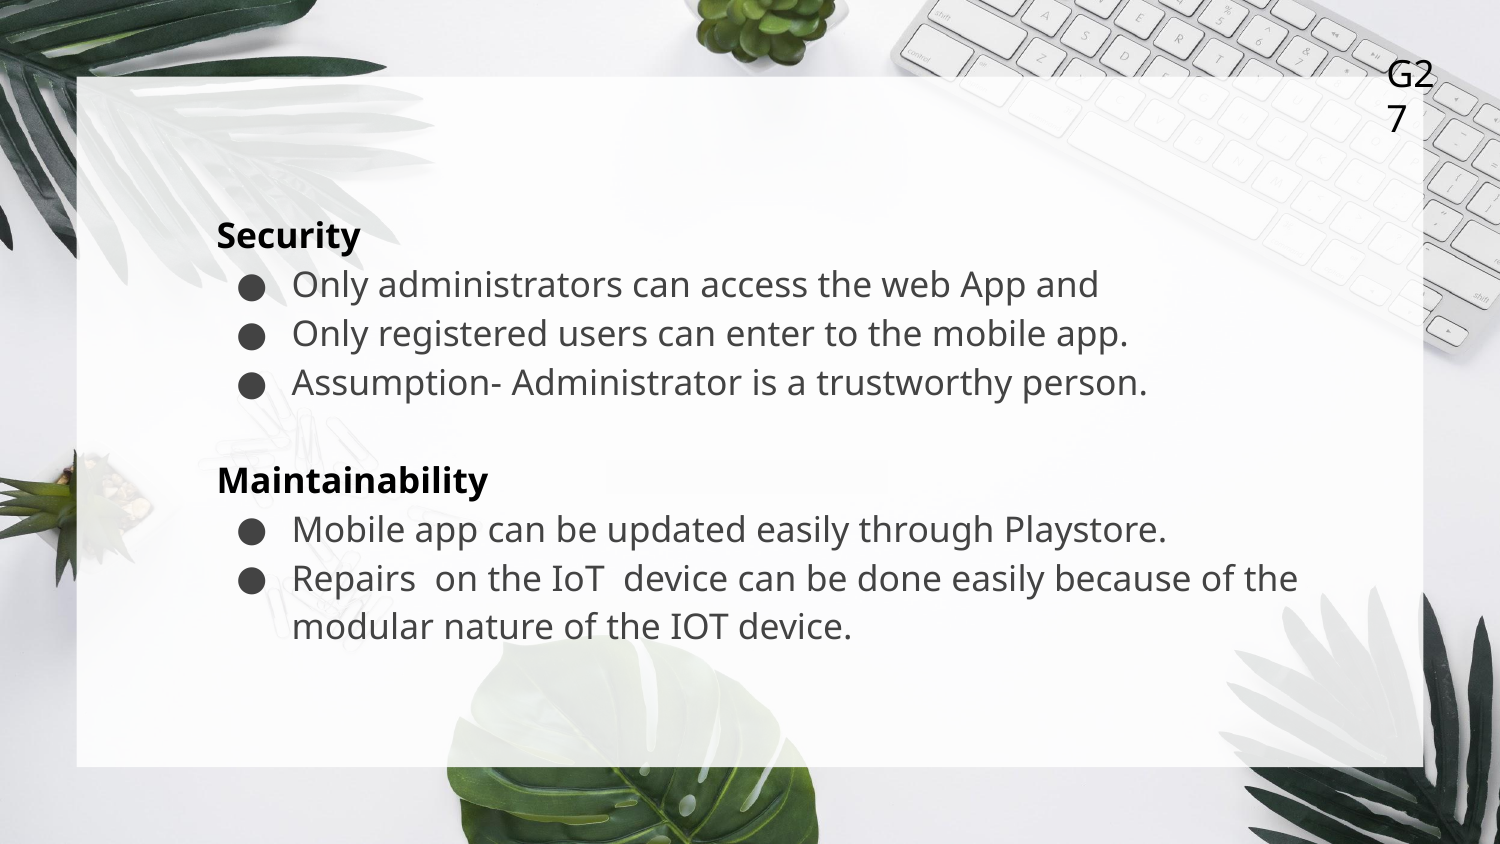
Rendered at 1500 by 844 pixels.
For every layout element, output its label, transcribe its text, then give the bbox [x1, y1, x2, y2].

picture [0, 0, 1500, 844]
subtitle Security Only administrators can access the web App and Only registered users can enter to the mobile app. Assumption- Administrator is a trustworthy person. Maintainability Mobile app can be updated easily through Playstore. Repairs on the IoT device can be done easily because of the modular nature of the IOT device. [201, 191, 1372, 717]
text_box G27 [1371, 34, 1471, 98]
